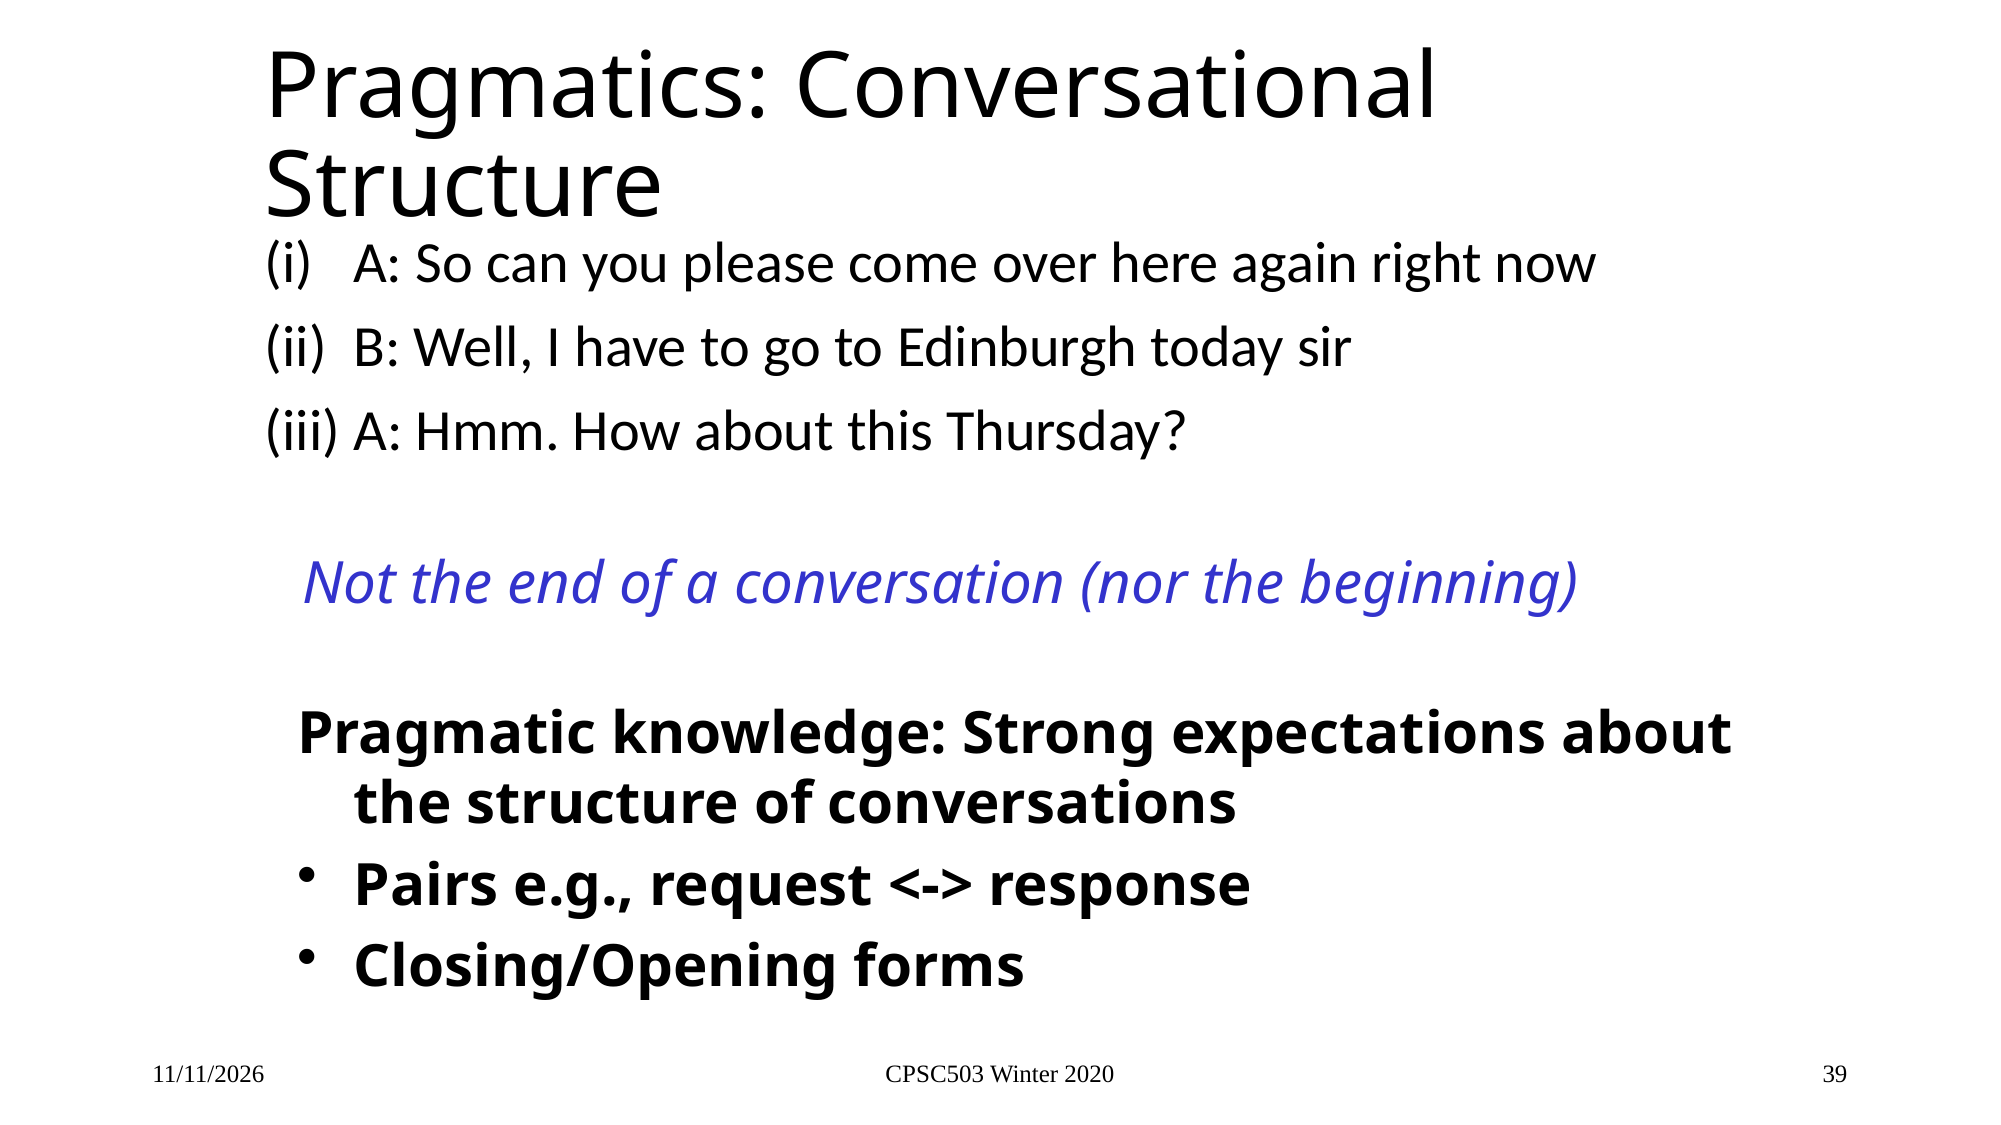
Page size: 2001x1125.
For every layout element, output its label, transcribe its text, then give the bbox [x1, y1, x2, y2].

text_box Not the end of a conversation (nor the beginning) [287, 537, 1713, 638]
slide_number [137, 1042, 588, 1103]
list (i) A: So can you please come over here again right now (ii) B: Well, I have to go to Edinburgh today sir (iii) A: Hmm. How about this Thursday? [249, 224, 1815, 613]
footer CPSC503 Winter 2020 [662, 1042, 1338, 1103]
title Pragmatics: Conversational Structure [249, 0, 1750, 224]
slide_number 39 [1412, 1042, 1863, 1103]
text_box Pragmatic knowledge: Strong expectations about the structure of conversations Pairs e.g., request <-> response Closing/Opening forms [282, 687, 1783, 1025]
